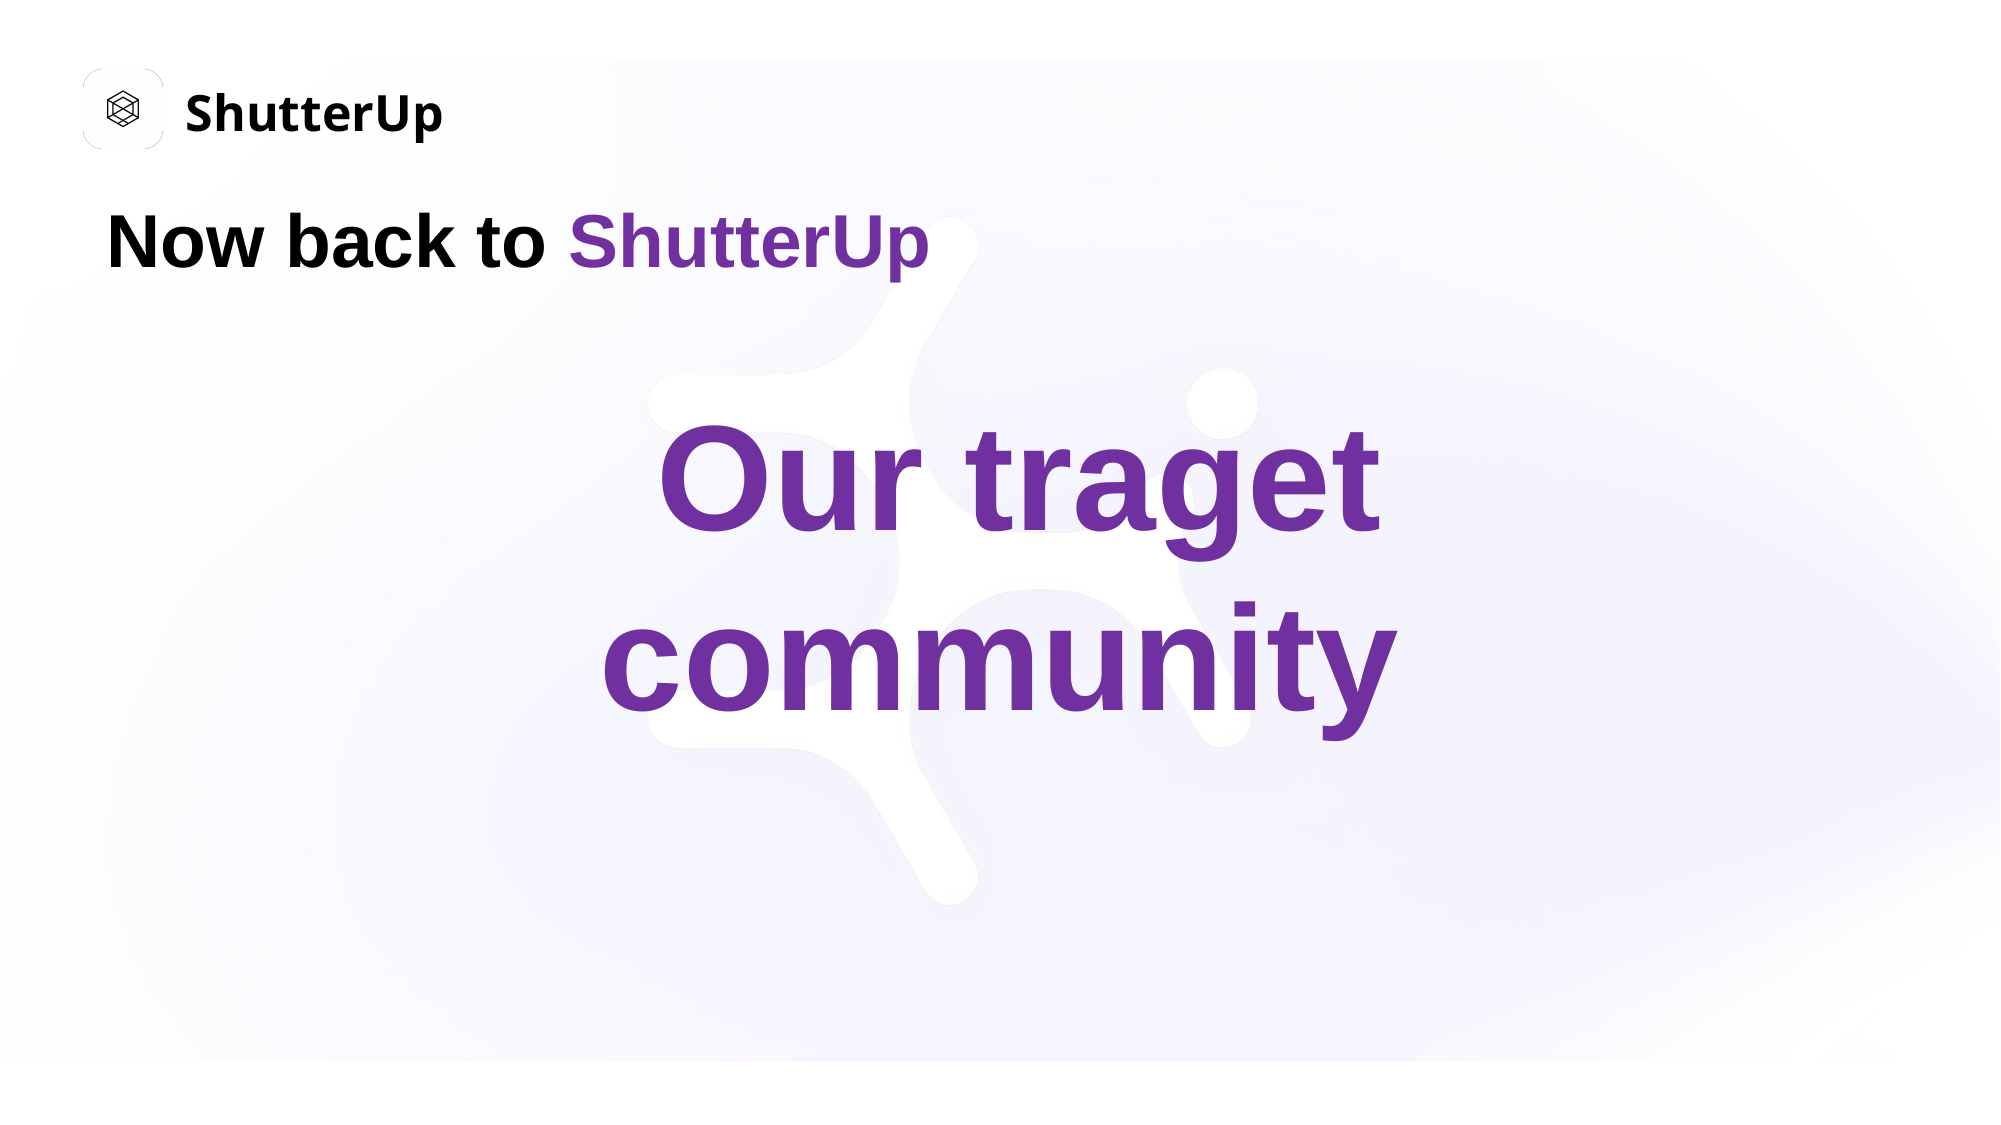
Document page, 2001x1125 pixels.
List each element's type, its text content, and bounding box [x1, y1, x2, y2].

text_box Our traget community [316, 373, 1684, 748]
text_box ShutterUp [171, 74, 616, 144]
text_box Now back to ShutterUp [91, 184, 1141, 290]
picture [82, 68, 164, 150]
